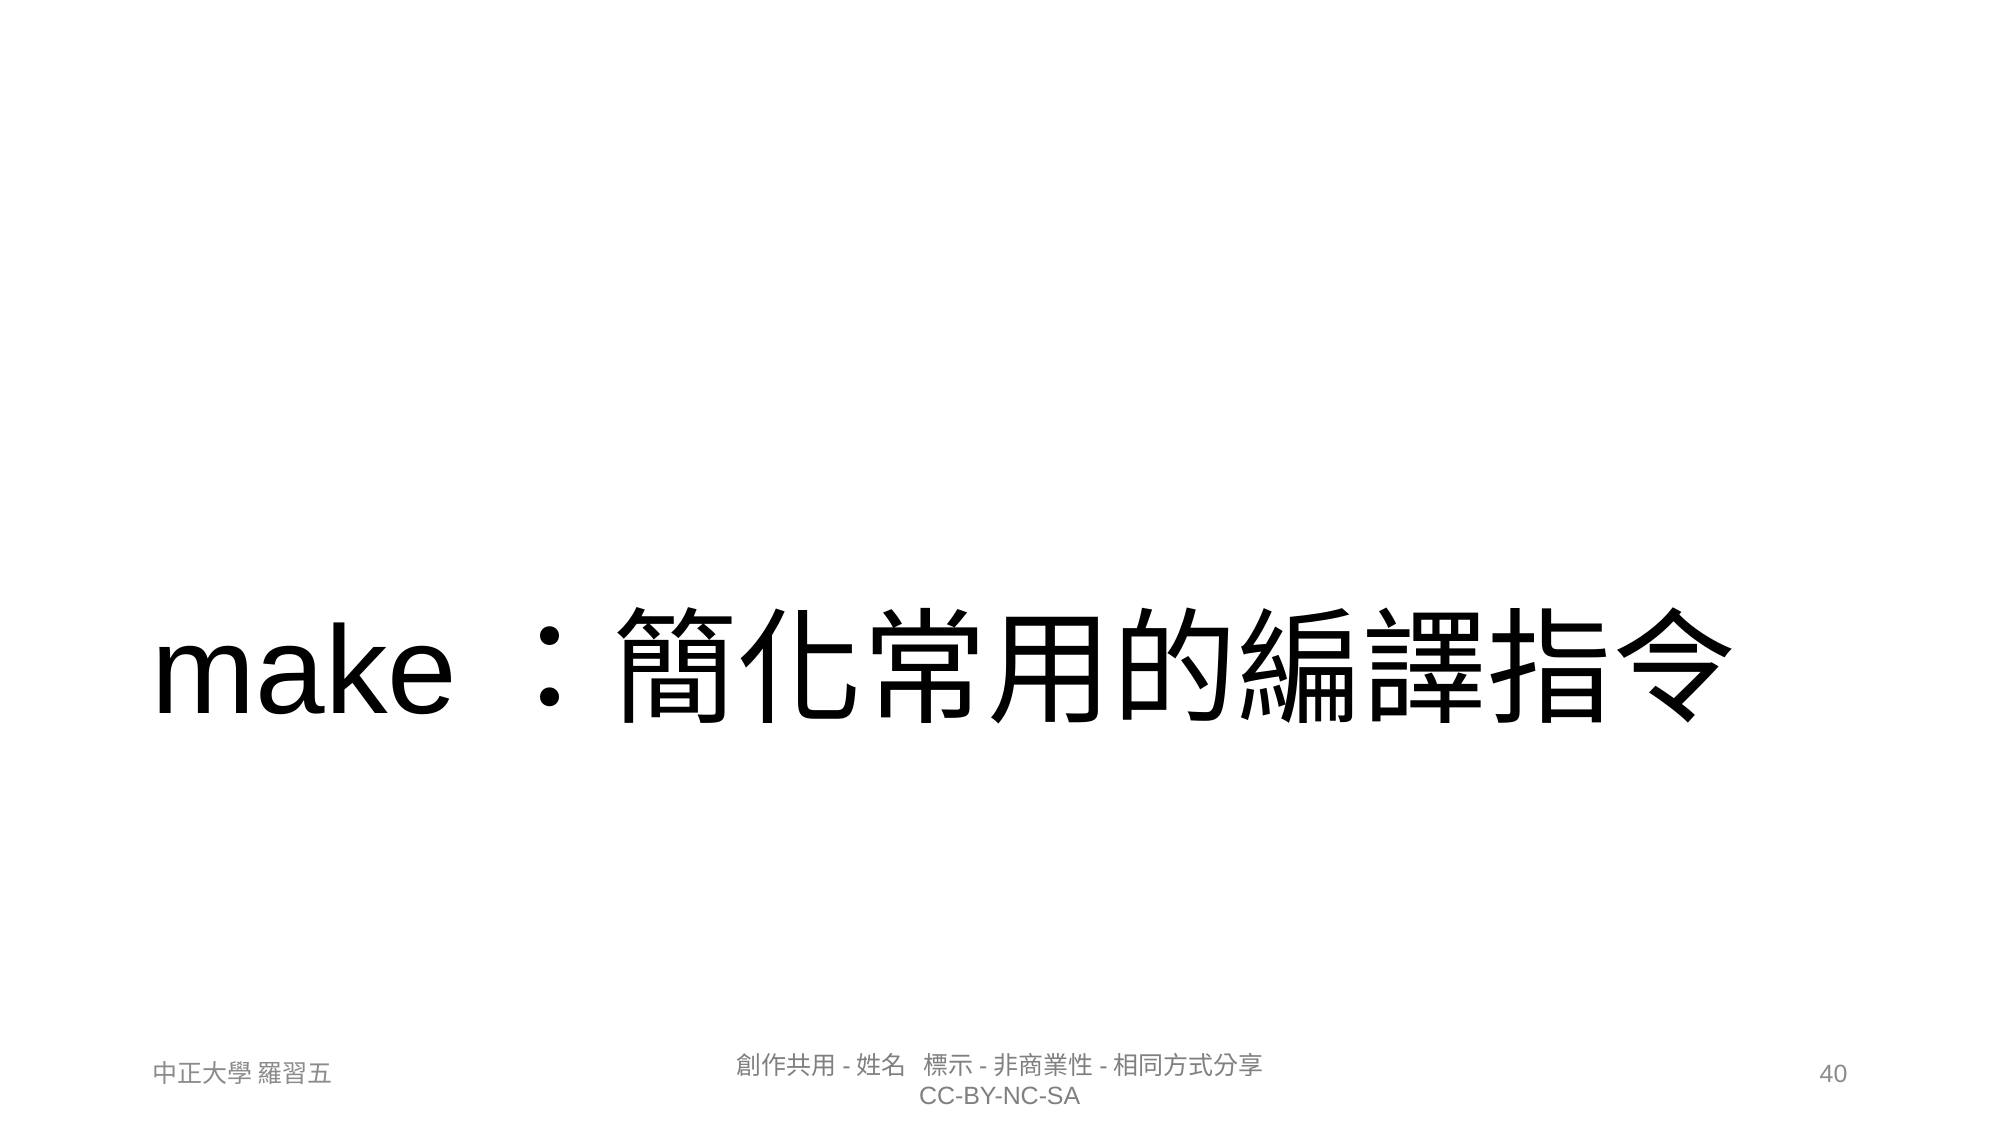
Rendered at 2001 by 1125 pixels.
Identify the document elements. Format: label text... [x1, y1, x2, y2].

title make：簡化常用的編譯指令 [136, 280, 1862, 749]
slide_number 40 [1412, 1042, 1863, 1103]
